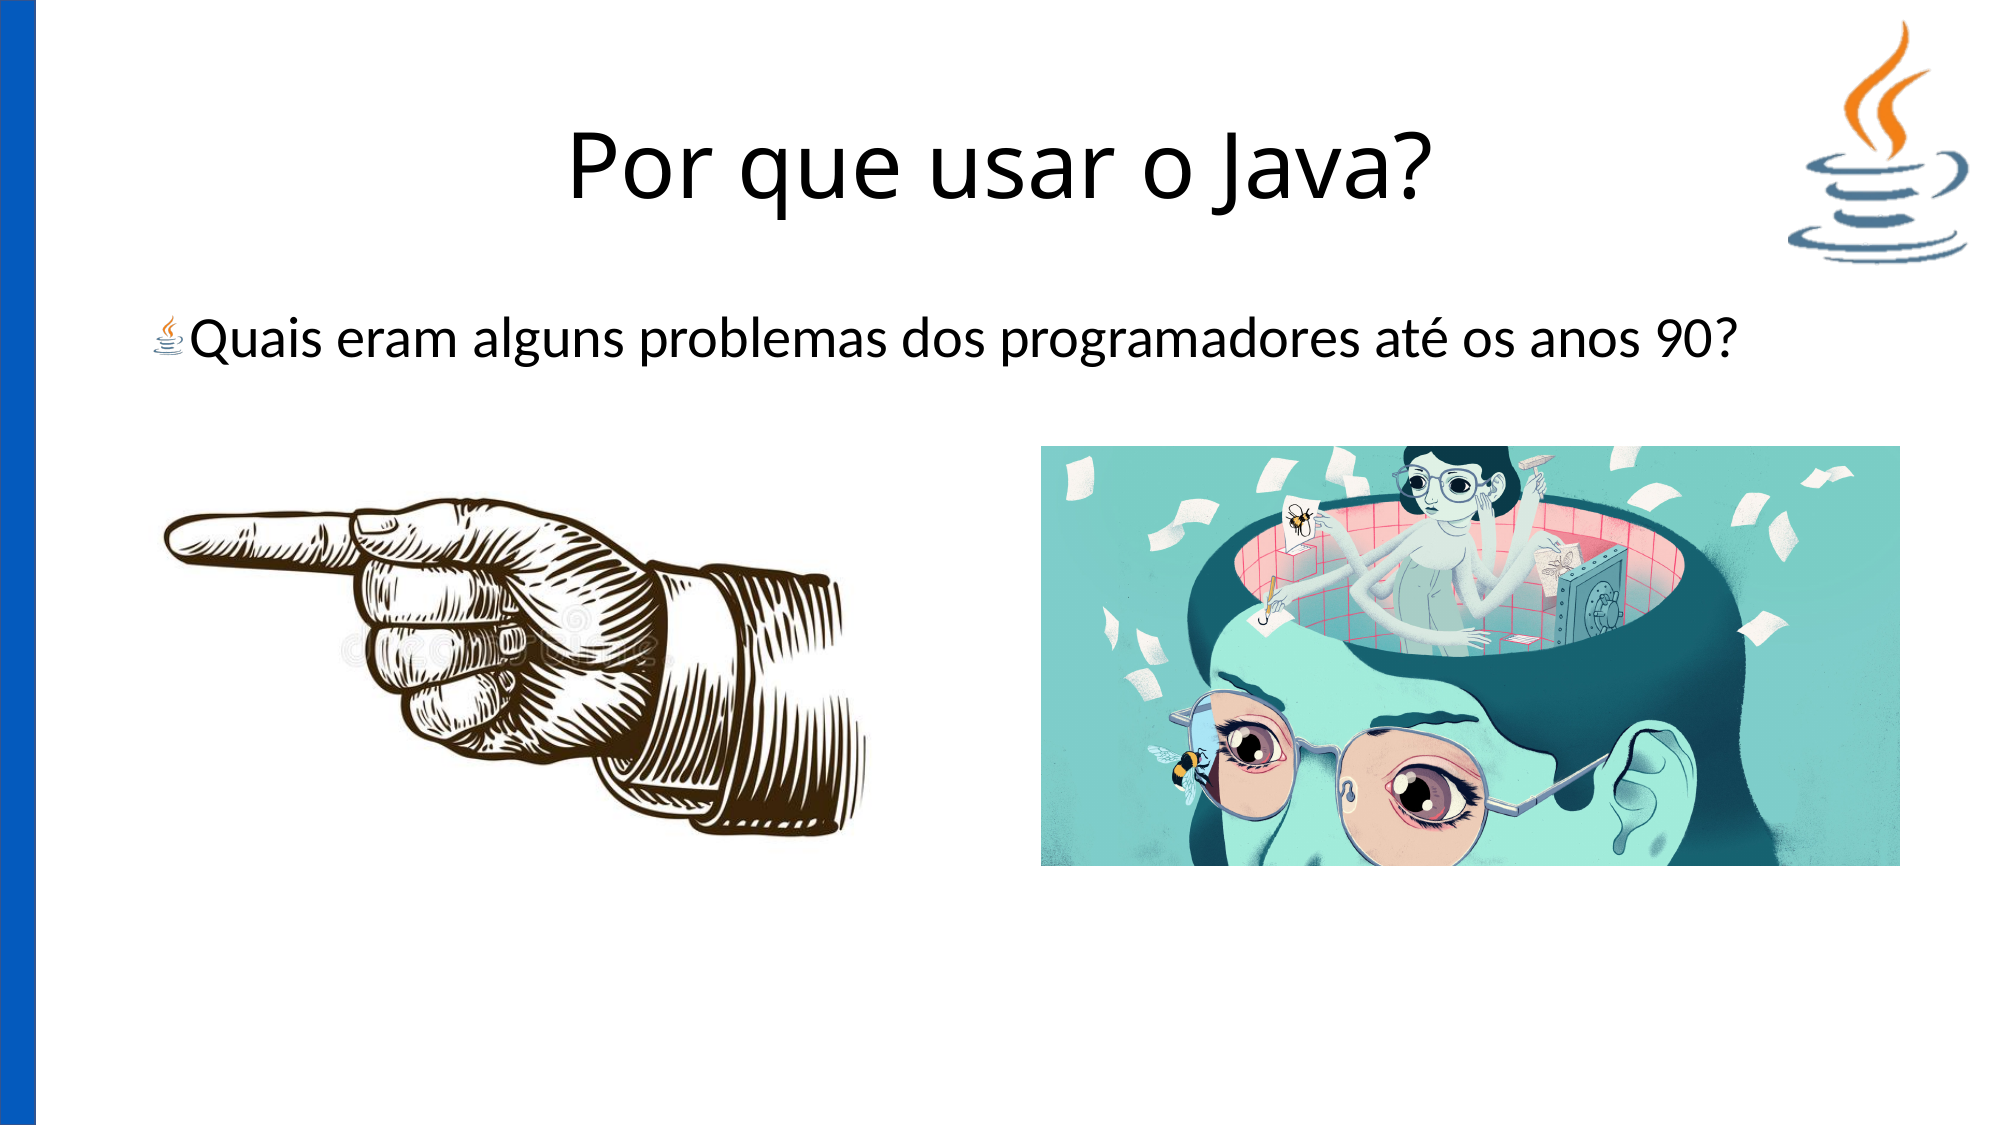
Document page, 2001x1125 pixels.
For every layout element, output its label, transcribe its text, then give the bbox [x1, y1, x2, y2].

text_box [0, 0, 36, 1125]
picture [1041, 446, 1900, 866]
picture [1779, 15, 1982, 270]
list Quais eram alguns problemas dos programadores até os anos 90? [137, 299, 1863, 1014]
picture [80, 371, 940, 917]
picture [152, 314, 185, 356]
title Por que usar o Java? [137, 59, 1863, 278]
